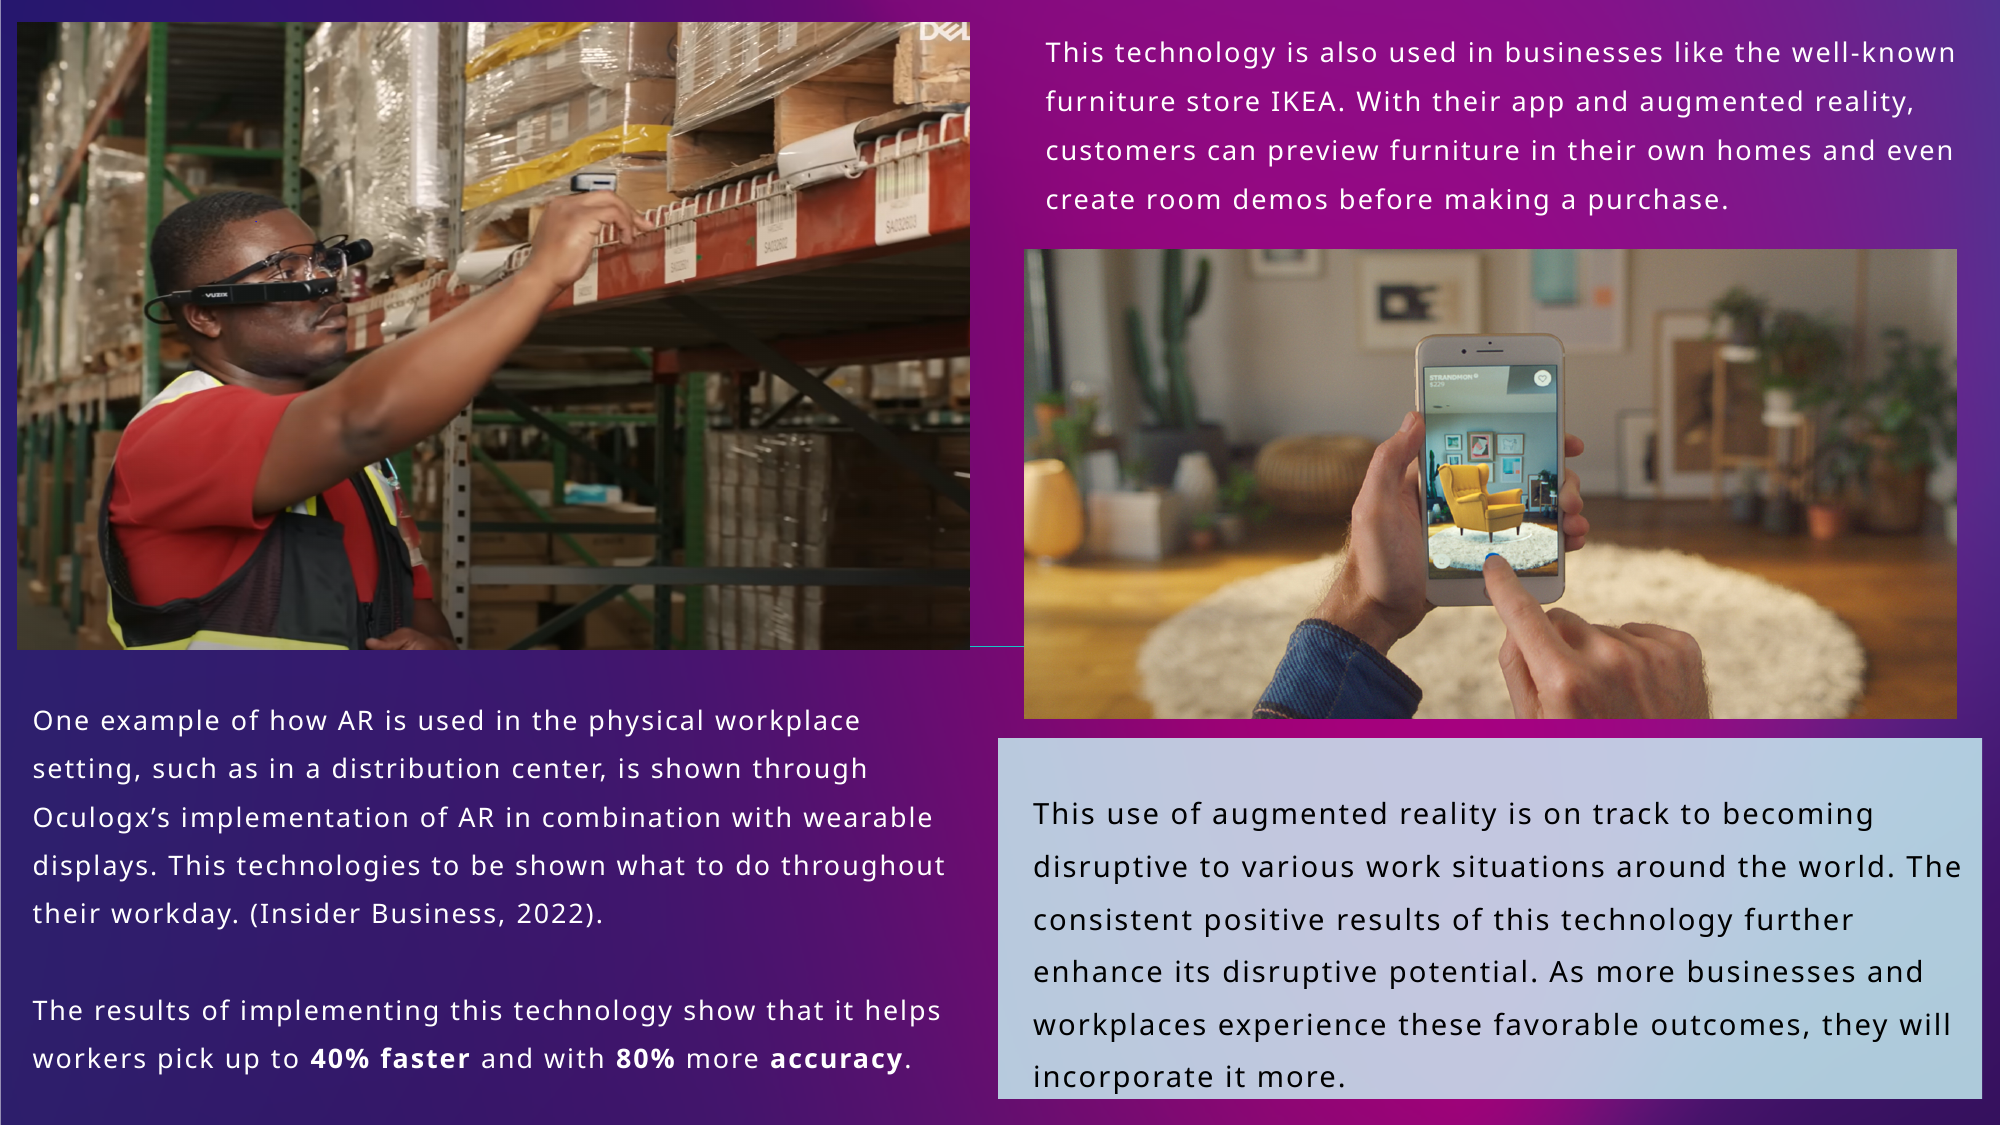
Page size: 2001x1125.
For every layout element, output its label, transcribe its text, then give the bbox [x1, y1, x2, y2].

picture [0, 0, 2000, 1125]
text_box This use of augmented reality is on track to becoming disruptive to various work situations around the world. The consistent positive results of this technology further enhance its disruptive potential. As more businesses and workplaces experience these favorable outcomes, they will incorporate it more. [1018, 770, 2000, 1125]
list One example of how AR is used in the physical workplace setting, such as in a distribution center, is shown through Oculogx’s implementation of AR in combination with wearable displays. This technologies to be shown what to do throughout their workday. (Insider Business, 2022). The results of implementing this technology show that it helps workers pick up to 40% faster and with 80% more accuracy. [17, 679, 970, 1087]
text_box This technology is also used in businesses like the well-known furniture store IKEA. With their app and augmented reality, customers can preview furniture in their own homes and even create room demos before making a purchase. [1030, 11, 1983, 264]
text_box [998, 738, 1983, 1099]
